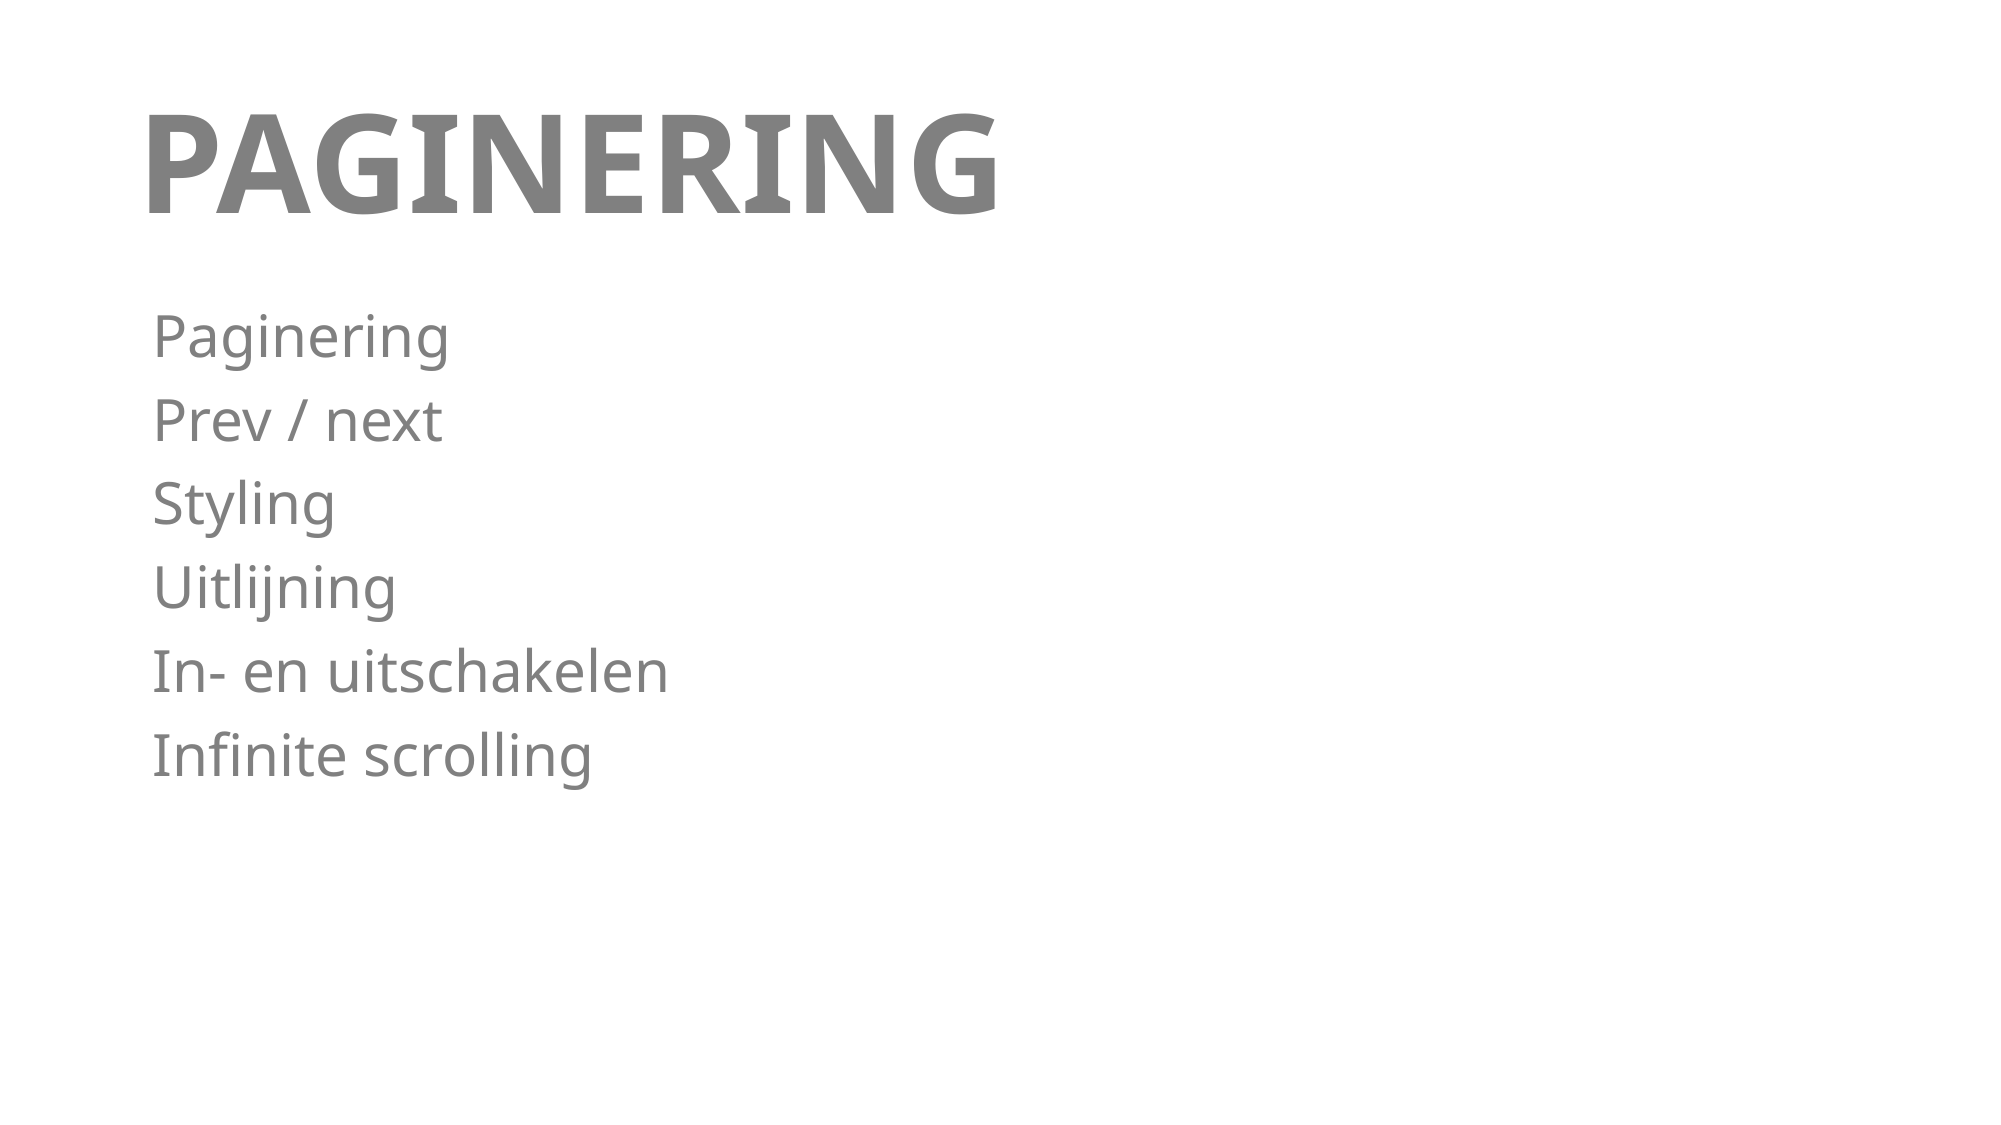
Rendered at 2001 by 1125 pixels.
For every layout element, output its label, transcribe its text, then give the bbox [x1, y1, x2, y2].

list Paginering Prev / next Styling Uitlijning In- en uitschakelen Infinite scrolling [137, 299, 1863, 1014]
title PAGINERING [137, 59, 1863, 278]
